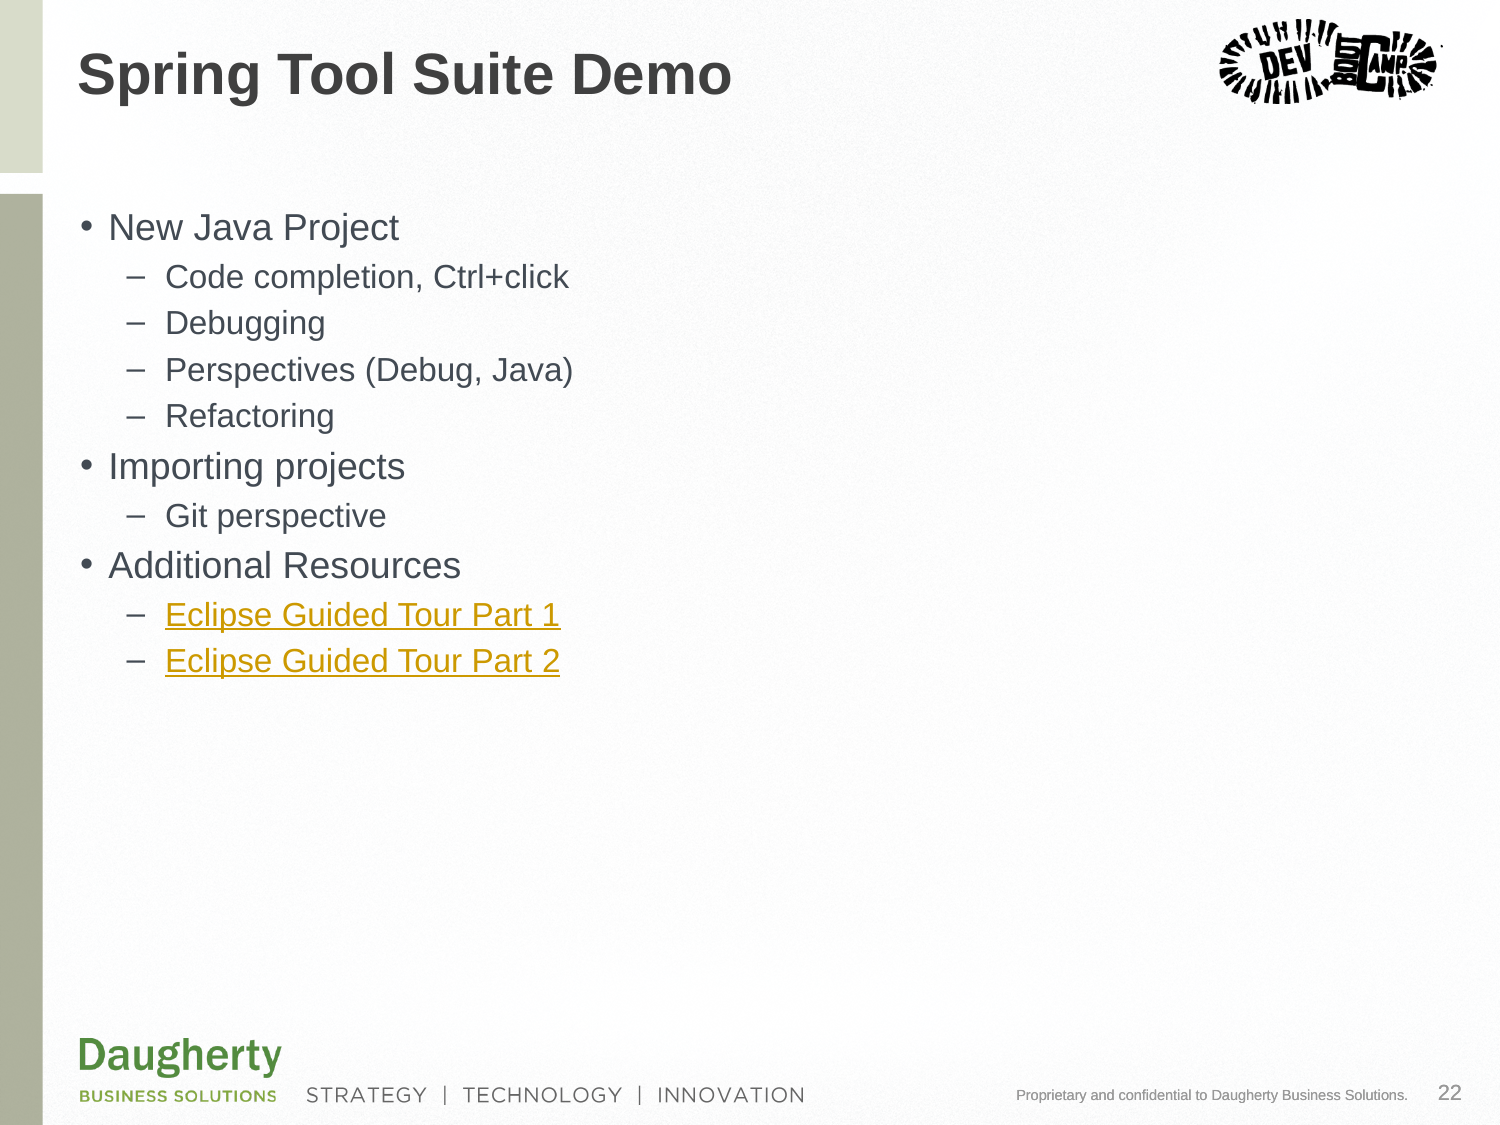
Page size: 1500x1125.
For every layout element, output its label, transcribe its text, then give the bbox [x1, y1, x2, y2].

slide_number 22 [1423, 1071, 1500, 1123]
footer Proprietary and confidential to Daugherty Business Solutions. [844, 1078, 1424, 1125]
picture [0, 0, 1500, 1125]
list New Java Project Code completion, Ctrl+click Debugging Perspectives (Debug, Java) Refactoring Importing projects Git perspective Additional Resources Eclipse Guided Tour Part 1 Eclipse Guided Tour Part 2 [64, 195, 1444, 1049]
title Spring Tool Suite Demo [62, 14, 1447, 128]
